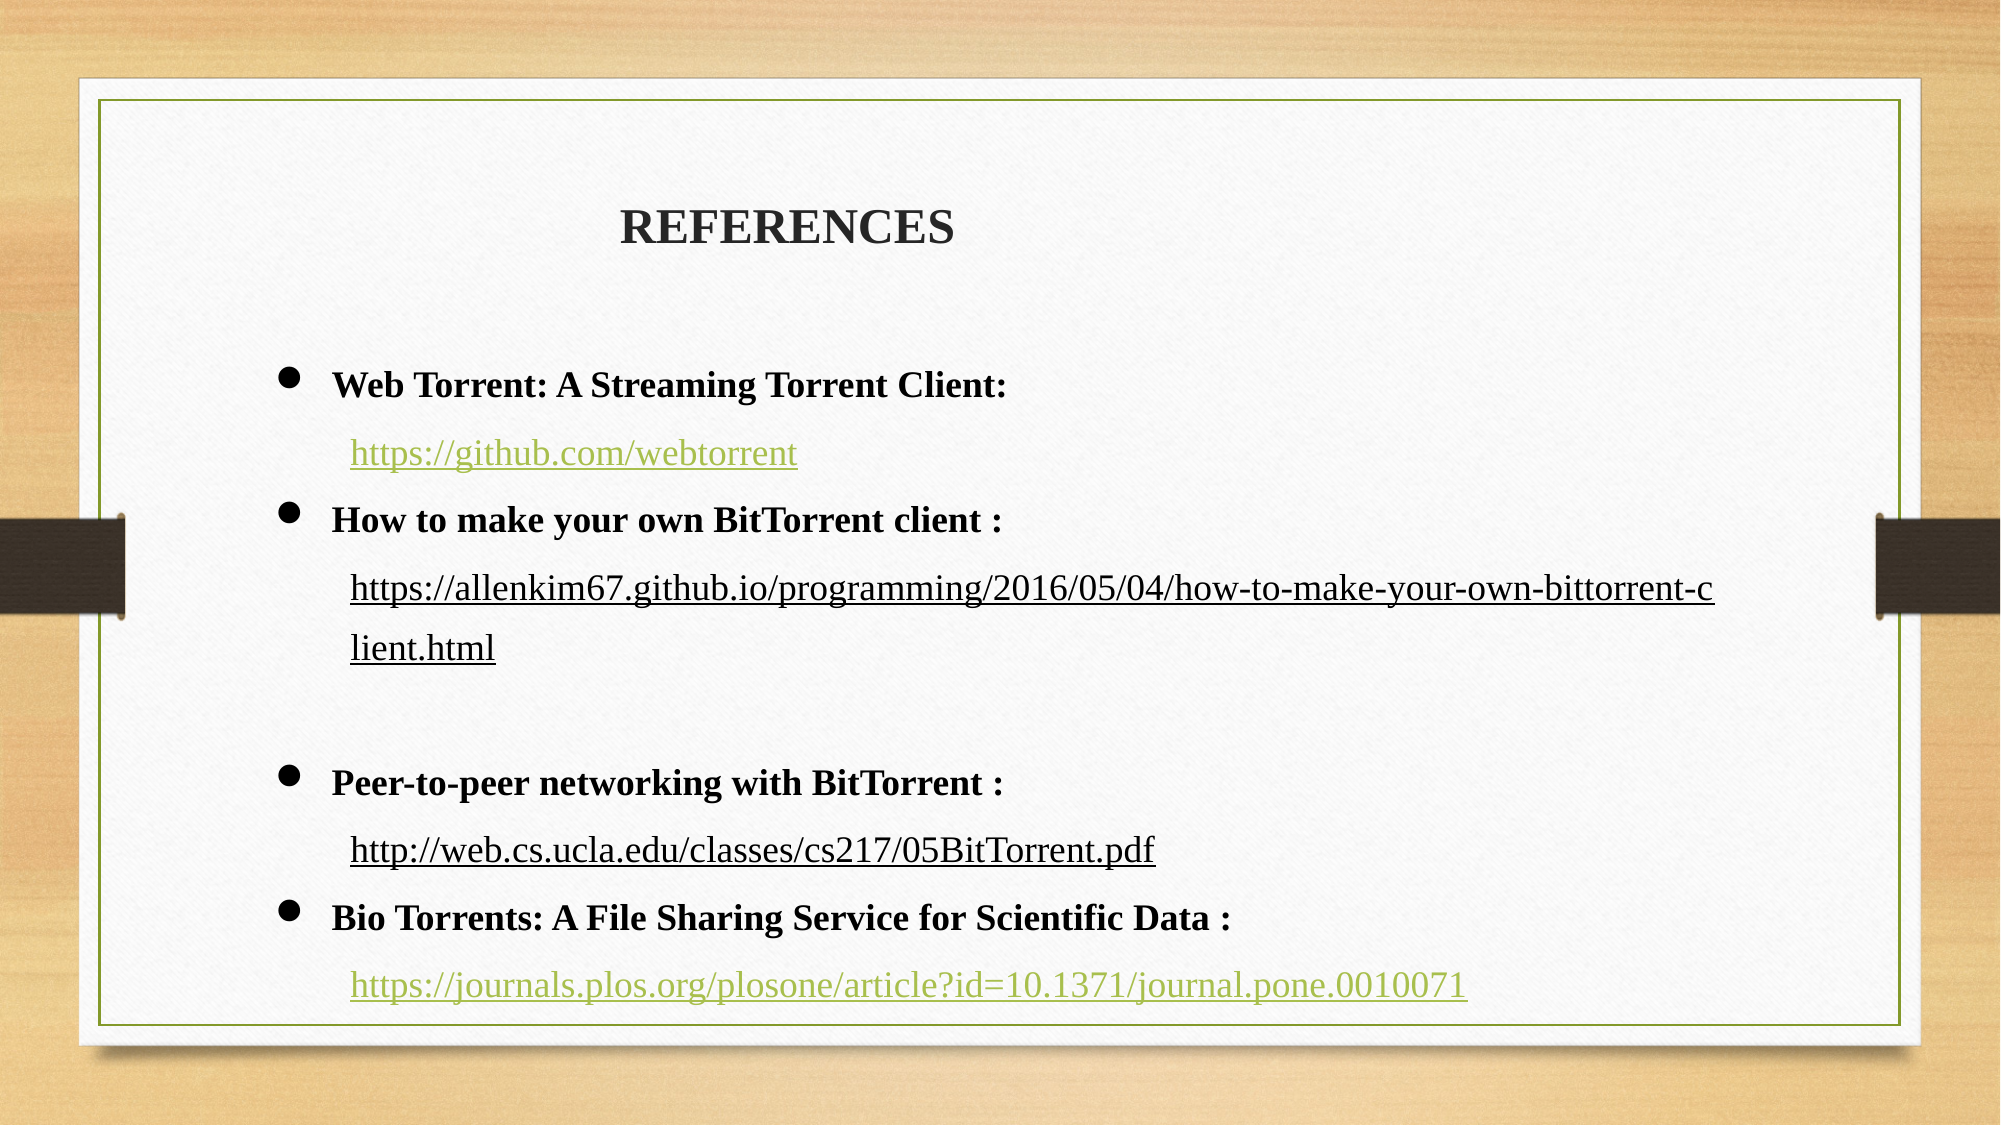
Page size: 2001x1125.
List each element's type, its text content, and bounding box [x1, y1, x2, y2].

picture [0, 0, 2001, 1125]
title REFERENCES [0, 140, 1575, 307]
text_box Web Torrent: A Streaming Torrent Client: https://github.com/webtorrent How to make your own BitTorrent client : https://allenkim67.github.io/programming/2016/05/04/how-to-make-your-own-bittorrent-client.html Peer-to-peer networking with BitTorrent : http://web.cs.ucla.edu/classes/cs217/05BitTorrent.pdf Bio Torrents: A File Sharing Service for Scientific Data : https://journals.plos.org/plosone/article?id=10.1371/journal.pone.0010071 [260, 330, 1739, 1038]
